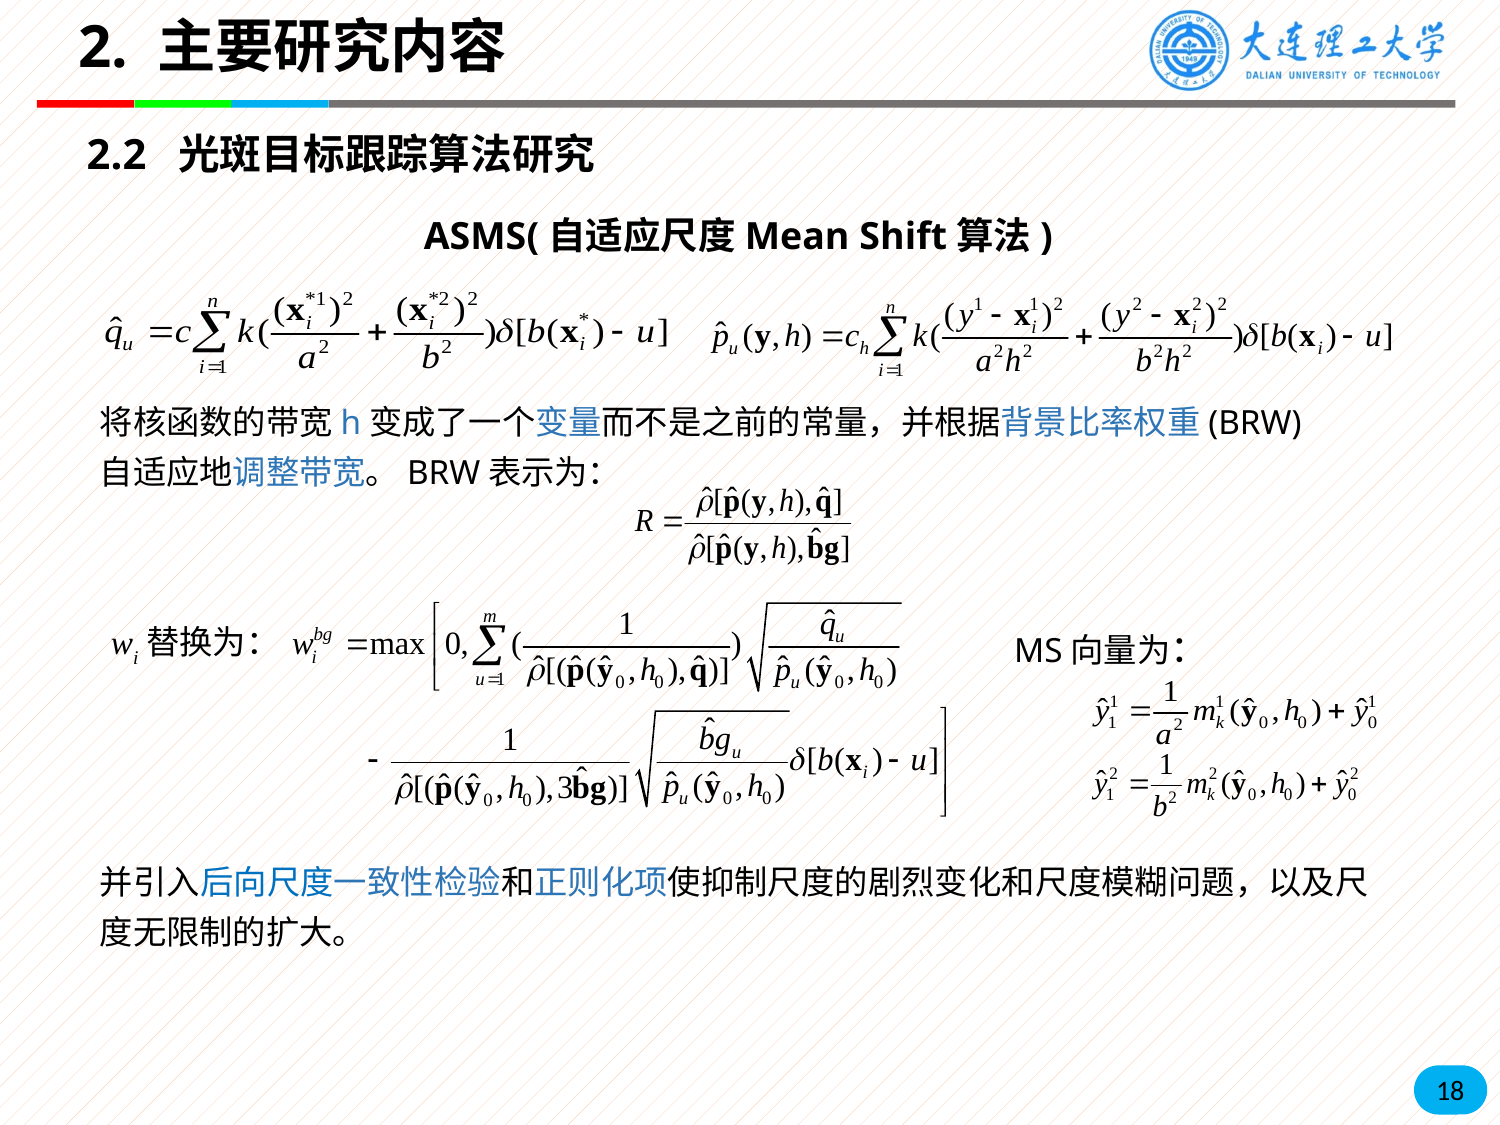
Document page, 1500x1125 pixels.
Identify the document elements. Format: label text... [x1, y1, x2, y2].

text_box 18 [1421, 1065, 1482, 1114]
text_box ASMS(自适应尺度Mean Shift算法) [409, 204, 1111, 264]
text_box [179, 0, 188, 250]
picture [1146, 2, 1451, 96]
text_box 2. 主要研究内容 [188, 1, 549, 87]
text_box 将核函数的带宽h变成了一个变量而不是之前的常量，并根据背景比率权重(BRW)自适应地调整带宽。BRW表示为： [85, 384, 1352, 499]
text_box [1086, 672, 1384, 751]
text_box MS向量为： [999, 618, 1223, 678]
text_box [1482, 1073, 1489, 1107]
text_box wi替换为： [95, 613, 286, 676]
text_box 2. 主要研究内容 [36, 1, 179, 87]
text_box [1412, 1071, 1421, 1109]
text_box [98, 283, 674, 382]
text_box [328, 99, 1456, 109]
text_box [703, 289, 1398, 385]
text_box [286, 596, 959, 824]
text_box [1086, 745, 1365, 824]
text_box 2.2 光斑目标跟踪算法研究 [71, 120, 179, 185]
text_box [629, 480, 857, 572]
text_box 2.2 光斑目标跟踪算法研究 [188, 120, 616, 185]
text_box 并引入后向尺度一致性检验和正则化项使抑制尺度的剧烈变化和尺度模糊问题，以及尺度无限制的扩大。 [85, 844, 1384, 959]
